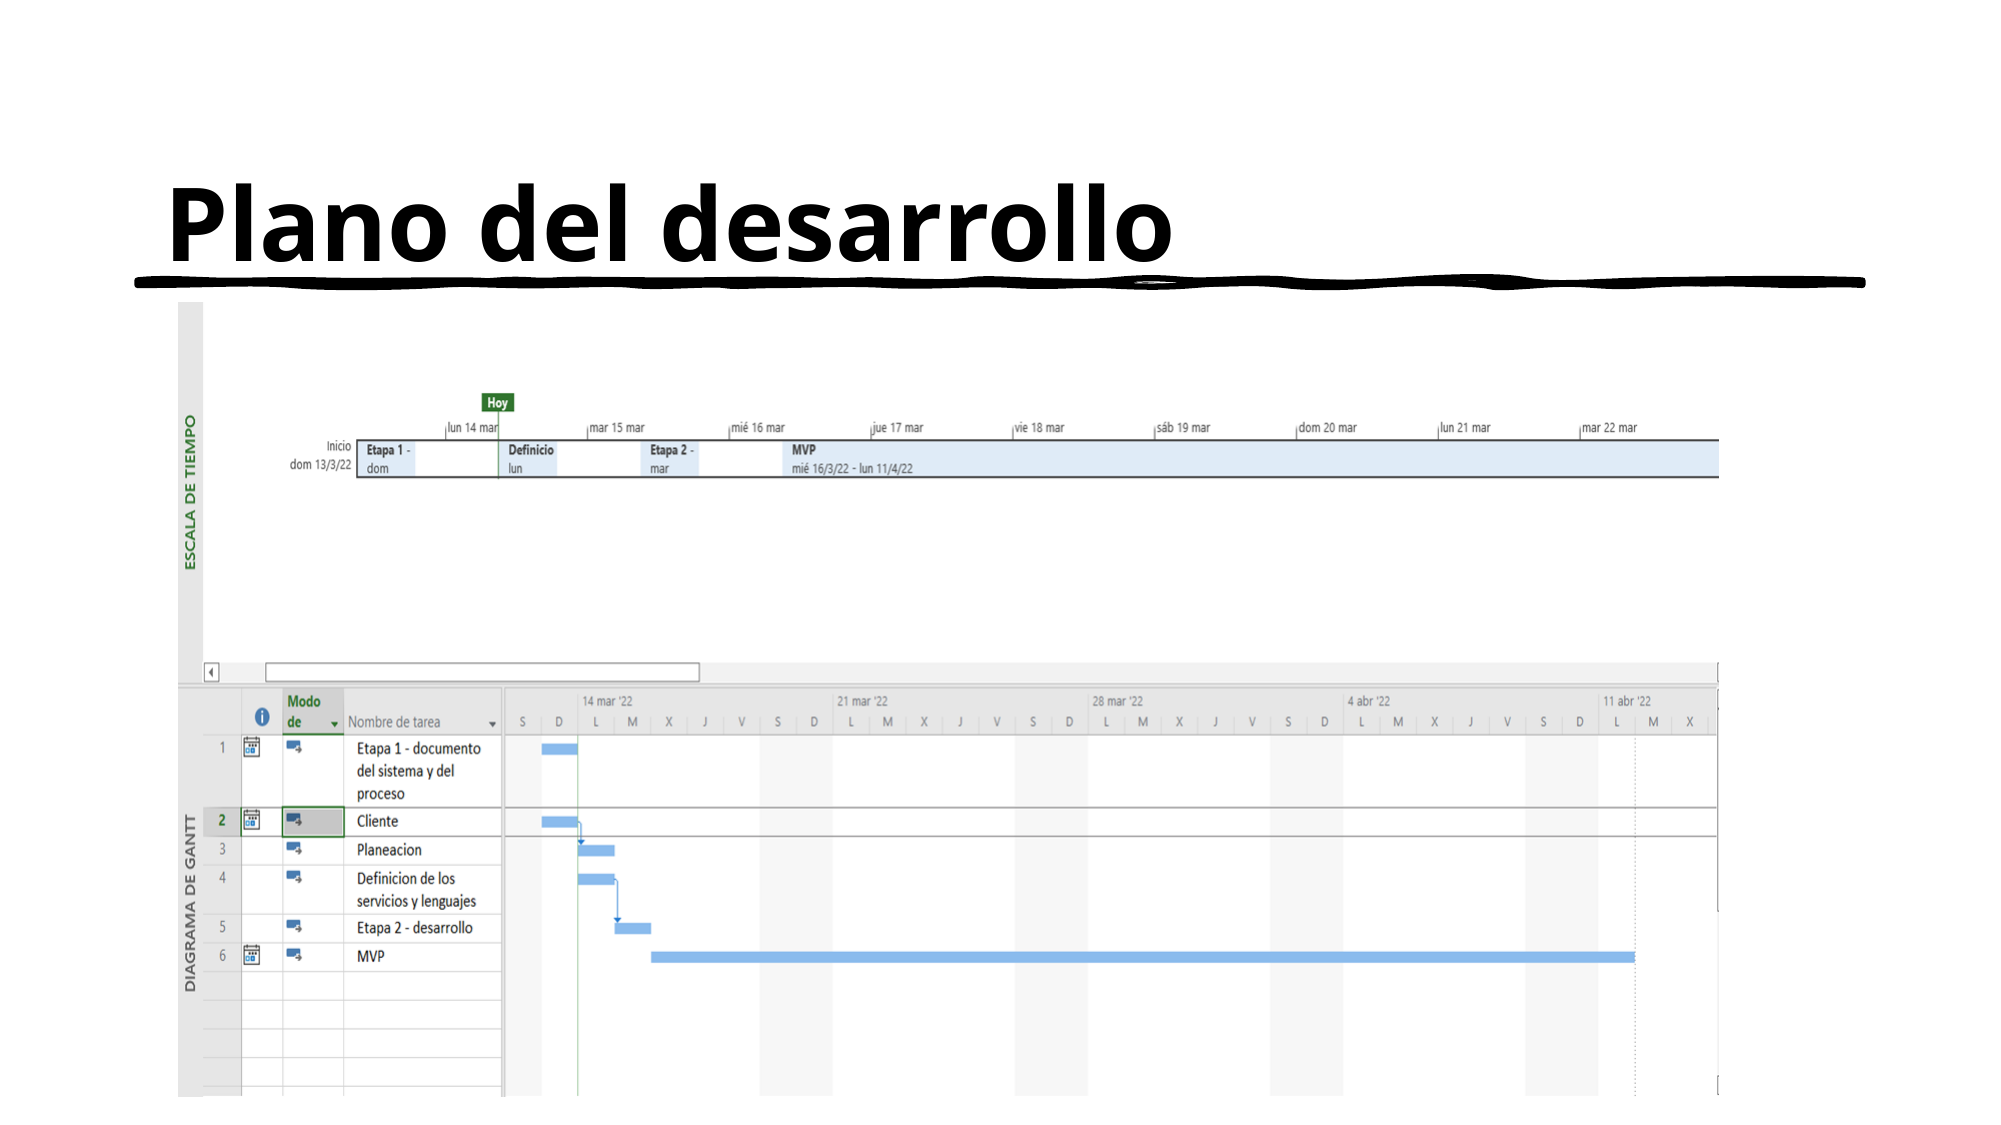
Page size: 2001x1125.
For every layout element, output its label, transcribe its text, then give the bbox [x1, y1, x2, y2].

title Plano del desarrollo [149, 111, 1875, 329]
picture [178, 302, 1719, 1097]
